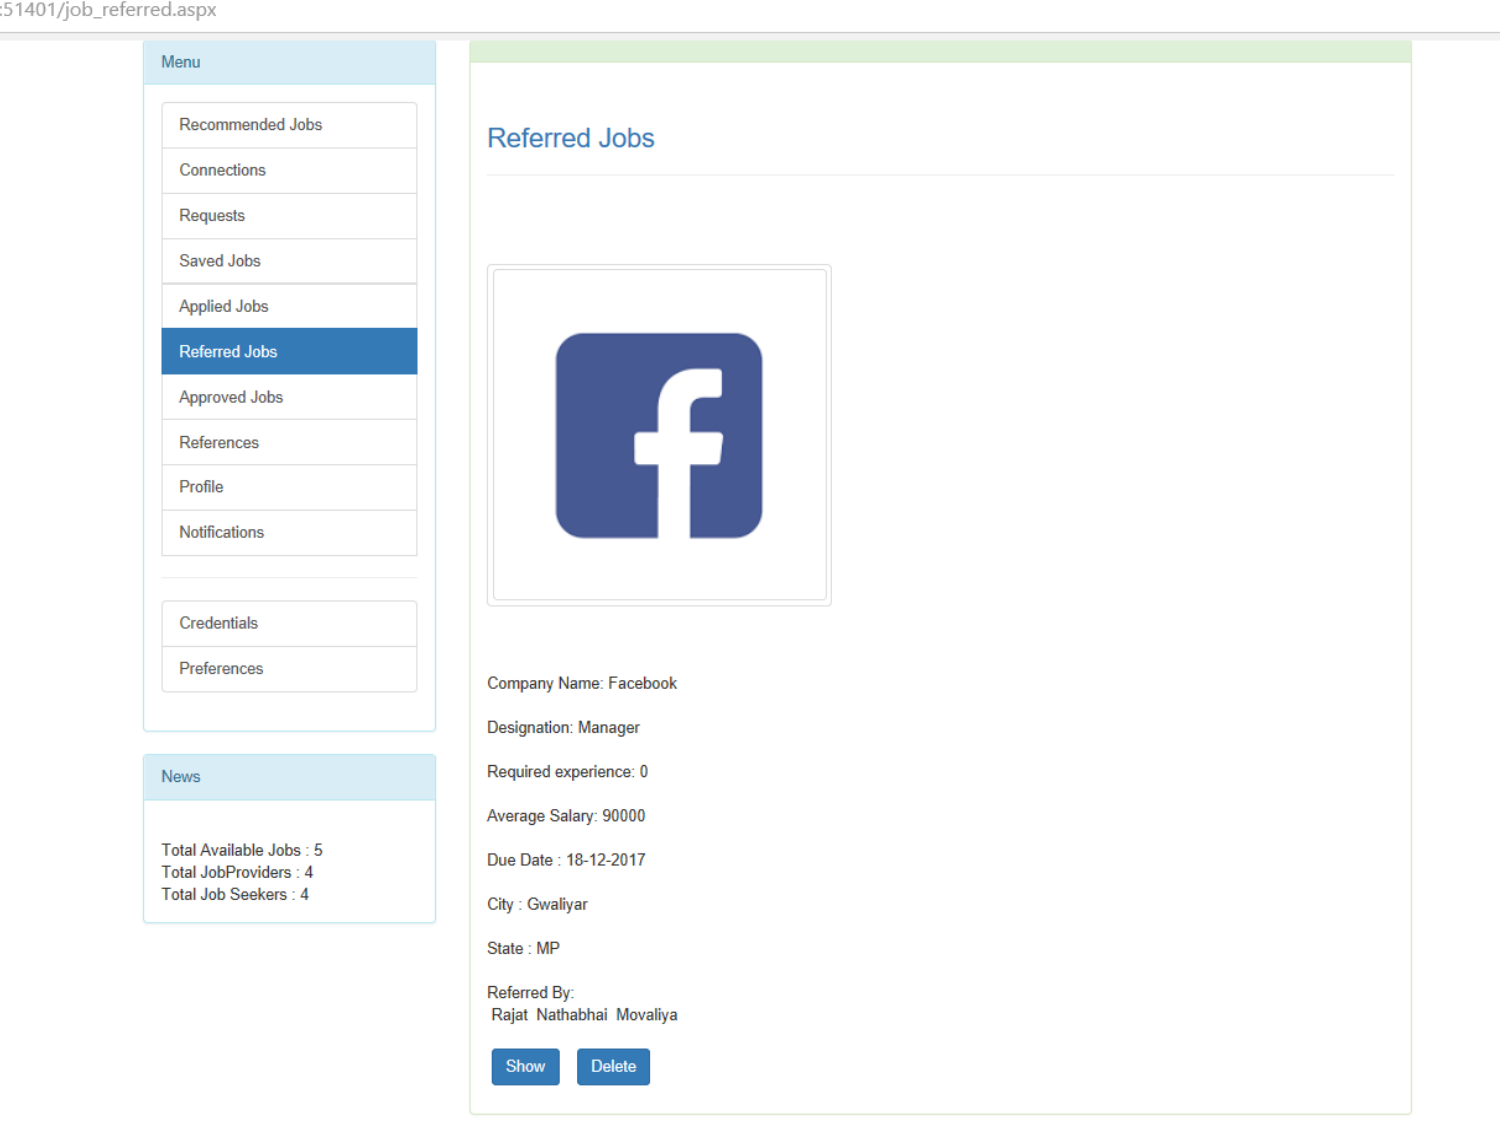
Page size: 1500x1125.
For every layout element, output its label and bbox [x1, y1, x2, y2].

list [0, 0, 1500, 1125]
